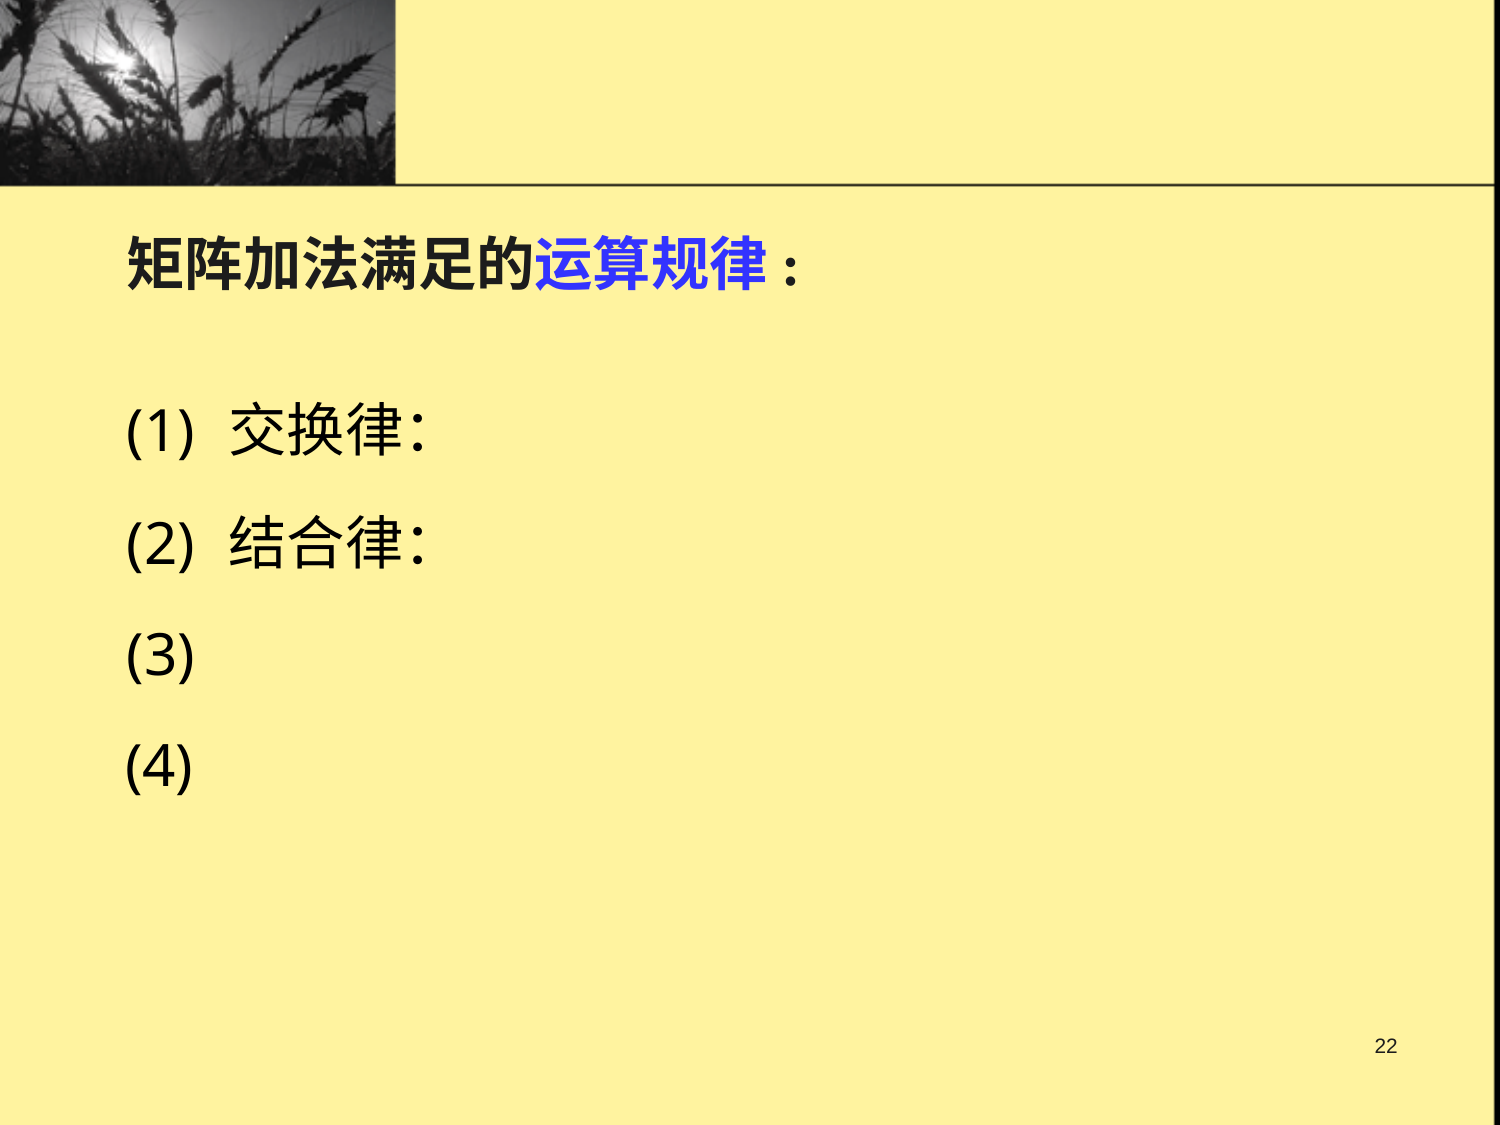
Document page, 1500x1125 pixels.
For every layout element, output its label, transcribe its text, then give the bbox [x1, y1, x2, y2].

picture [0, 0, 1500, 1125]
slide_number 22 [1200, 1025, 1413, 1100]
text_box 矩阵加法满足的运算规律: [112, 220, 919, 305]
